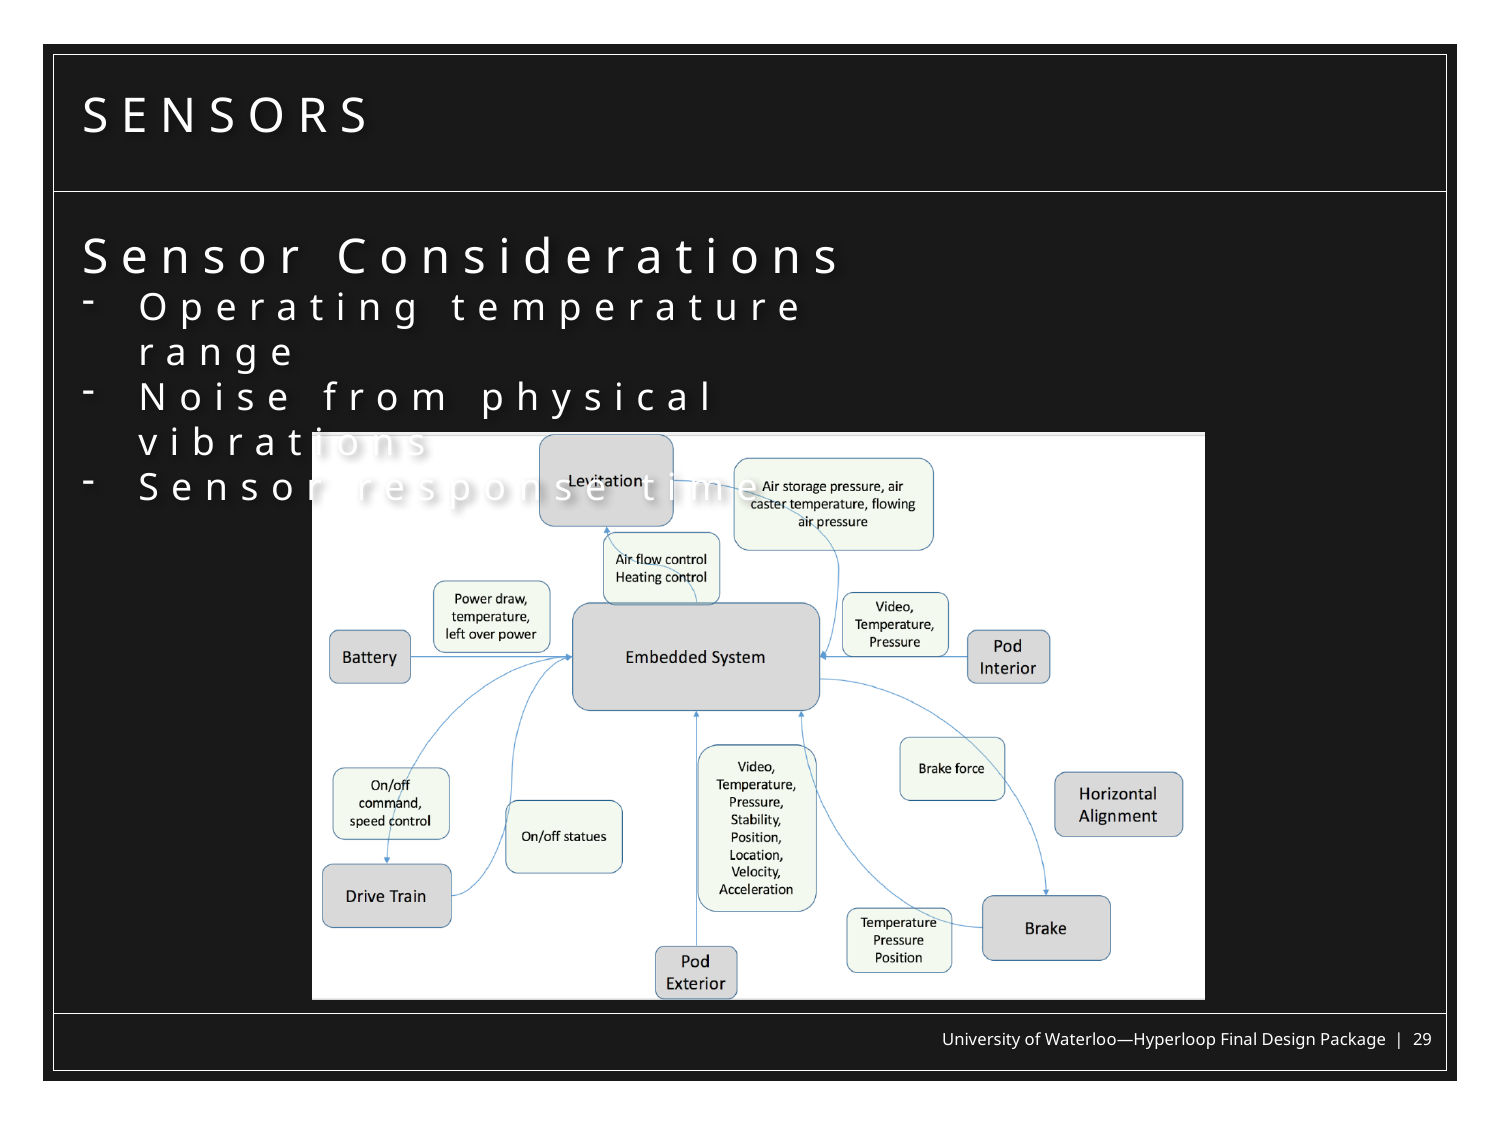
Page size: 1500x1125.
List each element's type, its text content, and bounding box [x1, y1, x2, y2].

text_box Sensor Considerations Operating temperature range Noise from physical vibrations Sensor response time [76, 219, 987, 552]
text_box [53, 197, 1447, 1013]
text_box [53, 1018, 1447, 1071]
text_box [17, 19, 1483, 1106]
picture [312, 432, 1205, 1000]
text_box SENSORS [76, 79, 1424, 173]
text_box [53, 54, 1447, 190]
